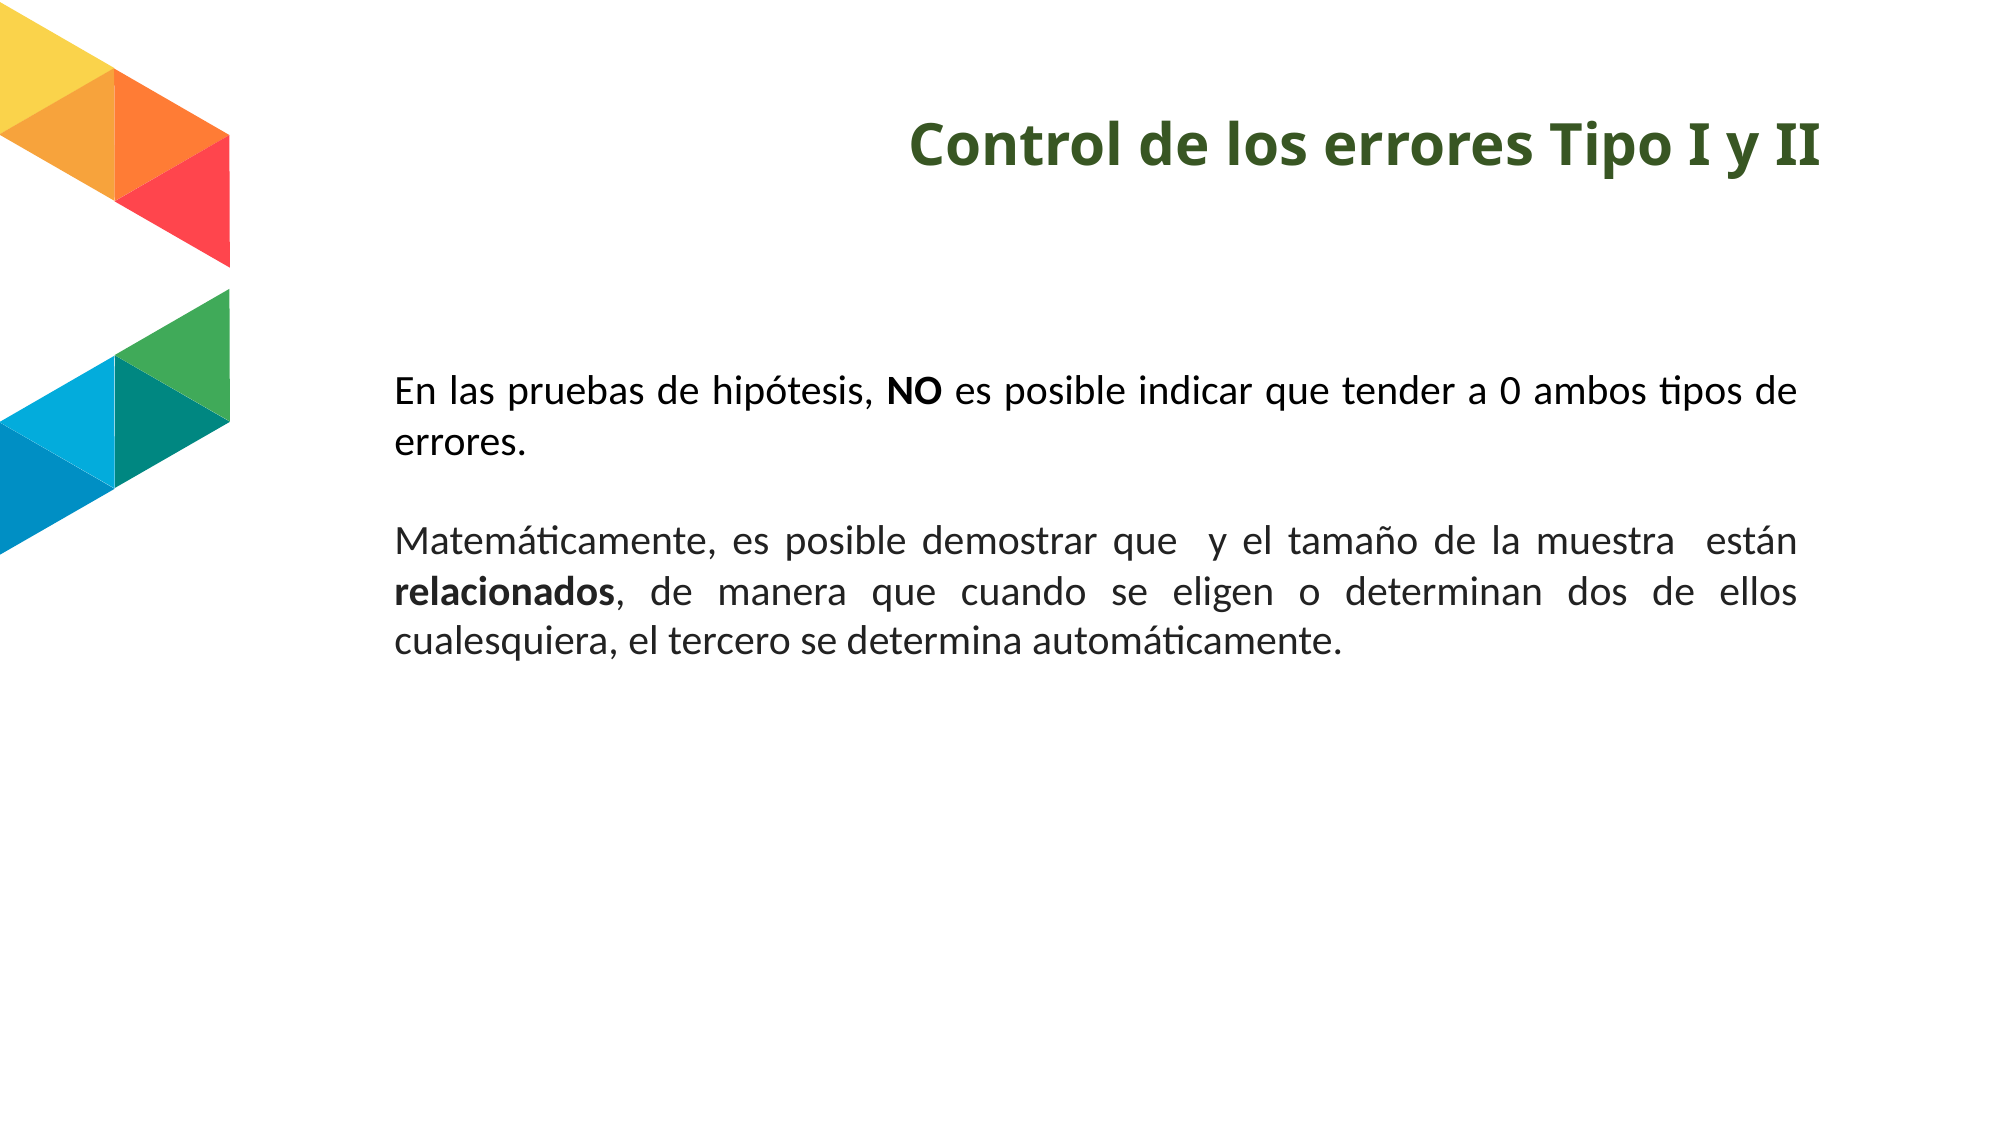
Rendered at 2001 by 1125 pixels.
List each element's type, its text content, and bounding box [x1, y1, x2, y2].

title Control de los errores Tipo I y II [402, 108, 1836, 206]
